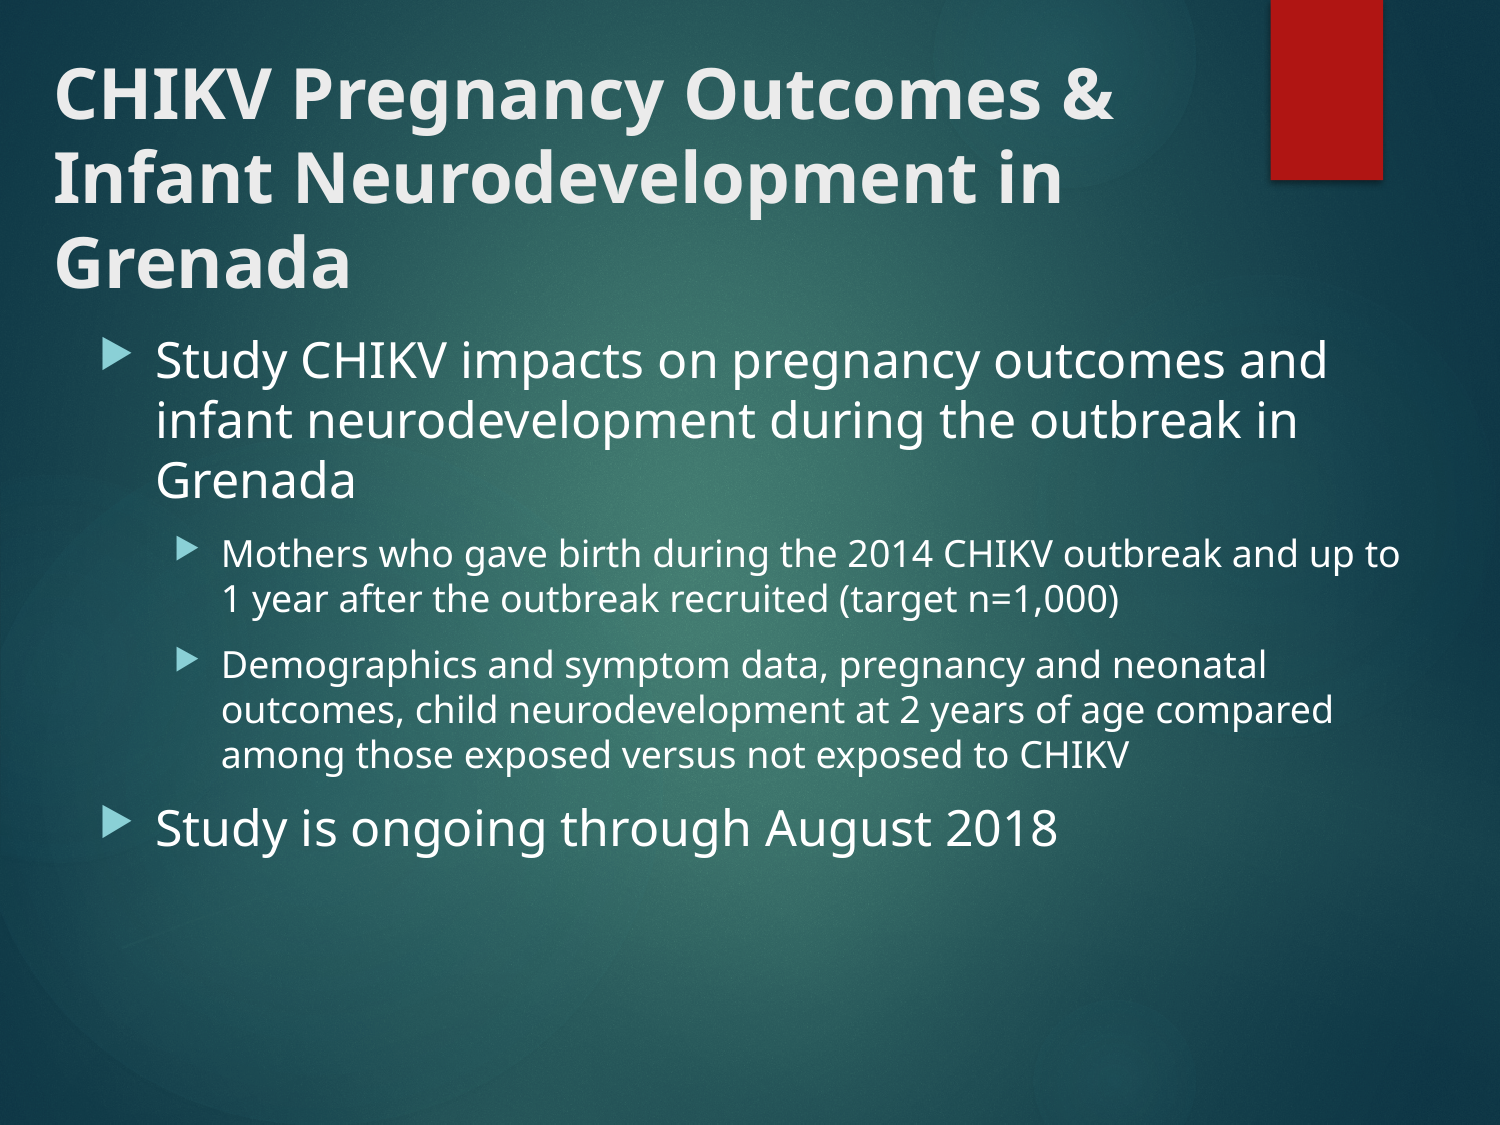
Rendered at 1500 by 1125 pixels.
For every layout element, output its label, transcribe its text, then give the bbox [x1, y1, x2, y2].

title CHIKV Pregnancy Outcomes & Infant Neurodevelopment in Grenada [38, 40, 1250, 259]
list Study CHIKV impacts on pregnancy outcomes and infant neurodevelopment during the outbreak in Grenada Mothers who gave birth during the 2014 CHIKV outbreak and up to 1 year after the outbreak recruited (target n=1,000) Demographics and symptom data, pregnancy and neonatal outcomes, child neurodevelopment at 2 years of age compared among those exposed versus not exposed to CHIKV Study is ongoing through August 2018 [84, 321, 1420, 1084]
